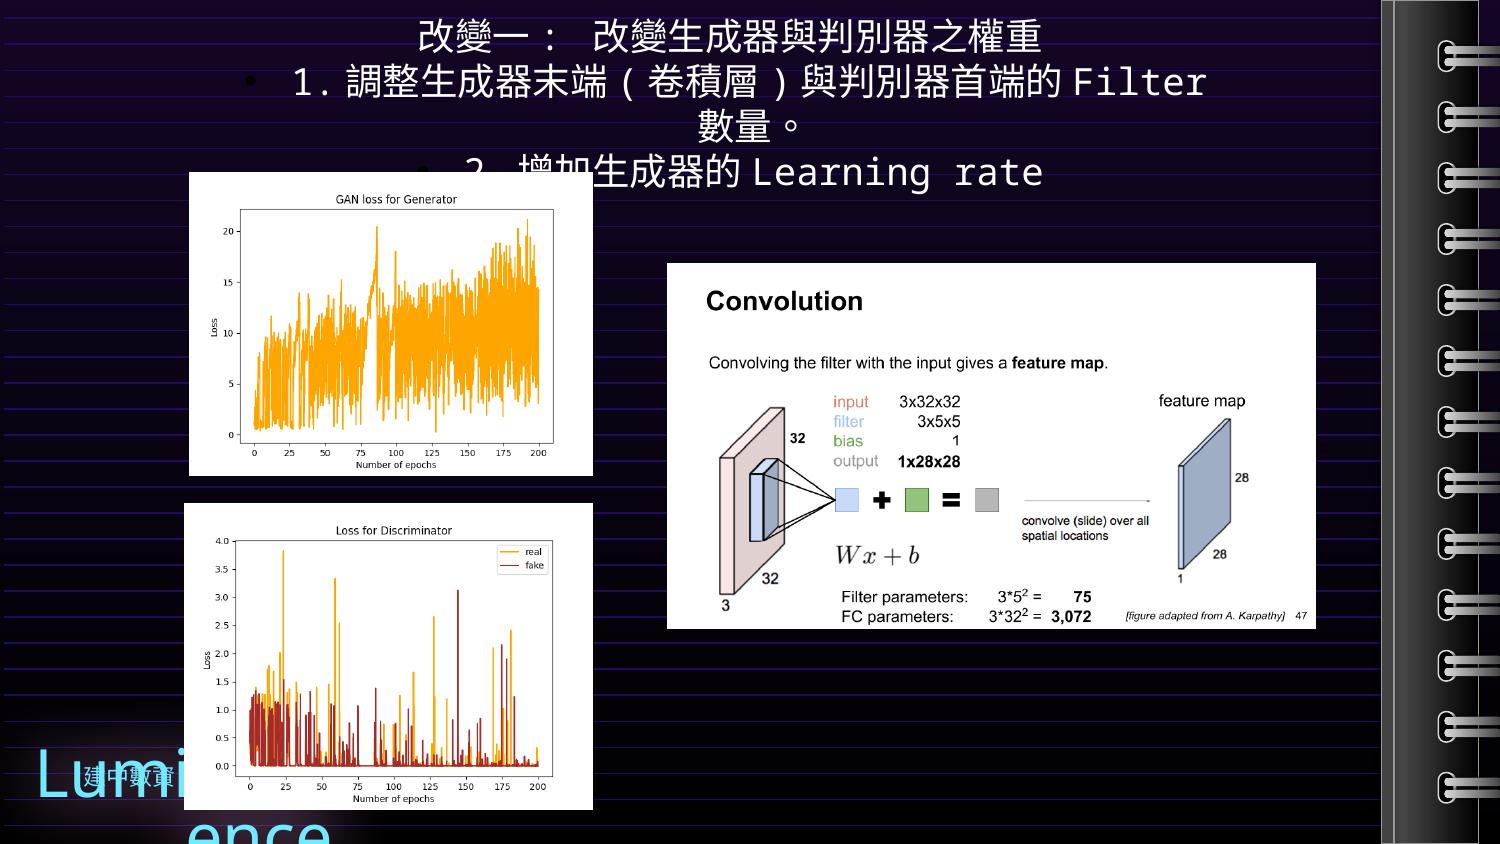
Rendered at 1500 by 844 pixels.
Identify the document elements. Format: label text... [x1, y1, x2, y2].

text_box 改變一: 改變生成器與判別器之權重 1.調整生成器末端(卷積層)與判別器首端的Filter數量。 2.增加生成器的Learning rate [217, 75, 1243, 201]
picture [666, 263, 1316, 629]
picture [184, 503, 593, 810]
text_box 建中數資39屆成果發表會 [68, 754, 179, 797]
text_box Luminescence [0, 770, 349, 844]
picture [189, 172, 593, 476]
text_box [0, 0, 1500, 75]
